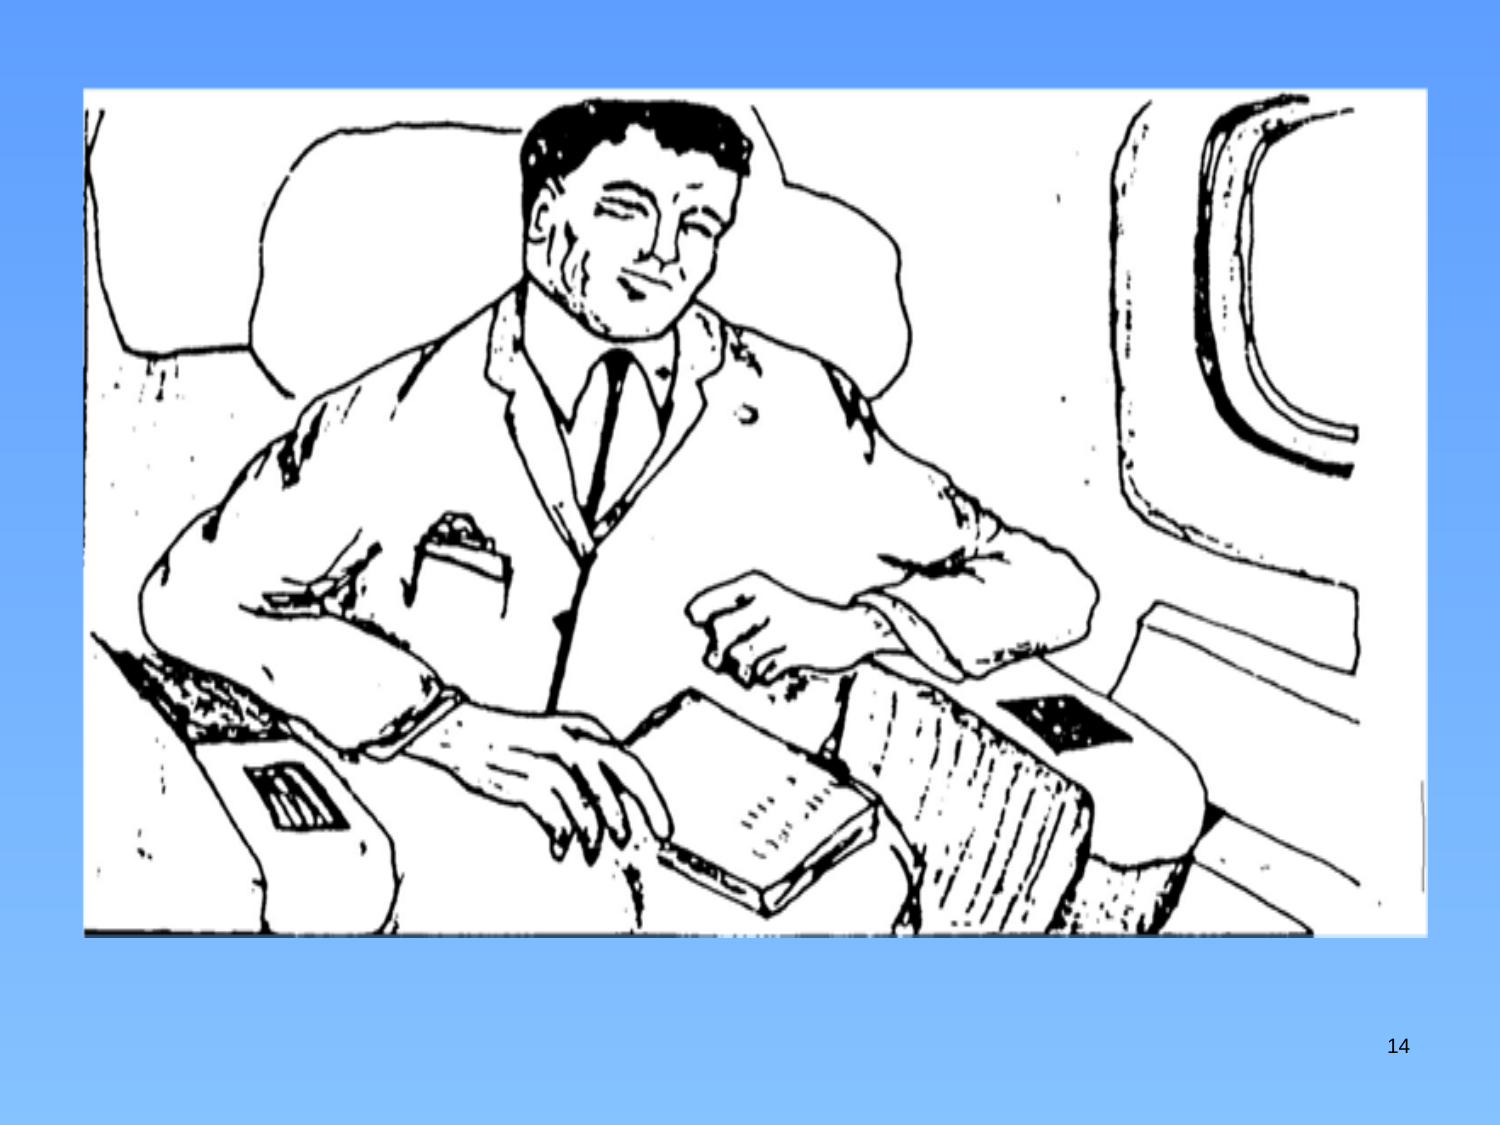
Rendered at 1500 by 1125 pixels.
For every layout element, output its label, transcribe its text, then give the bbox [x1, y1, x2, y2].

picture [82, 87, 1428, 938]
slide_number 14 [1074, 1025, 1425, 1100]
